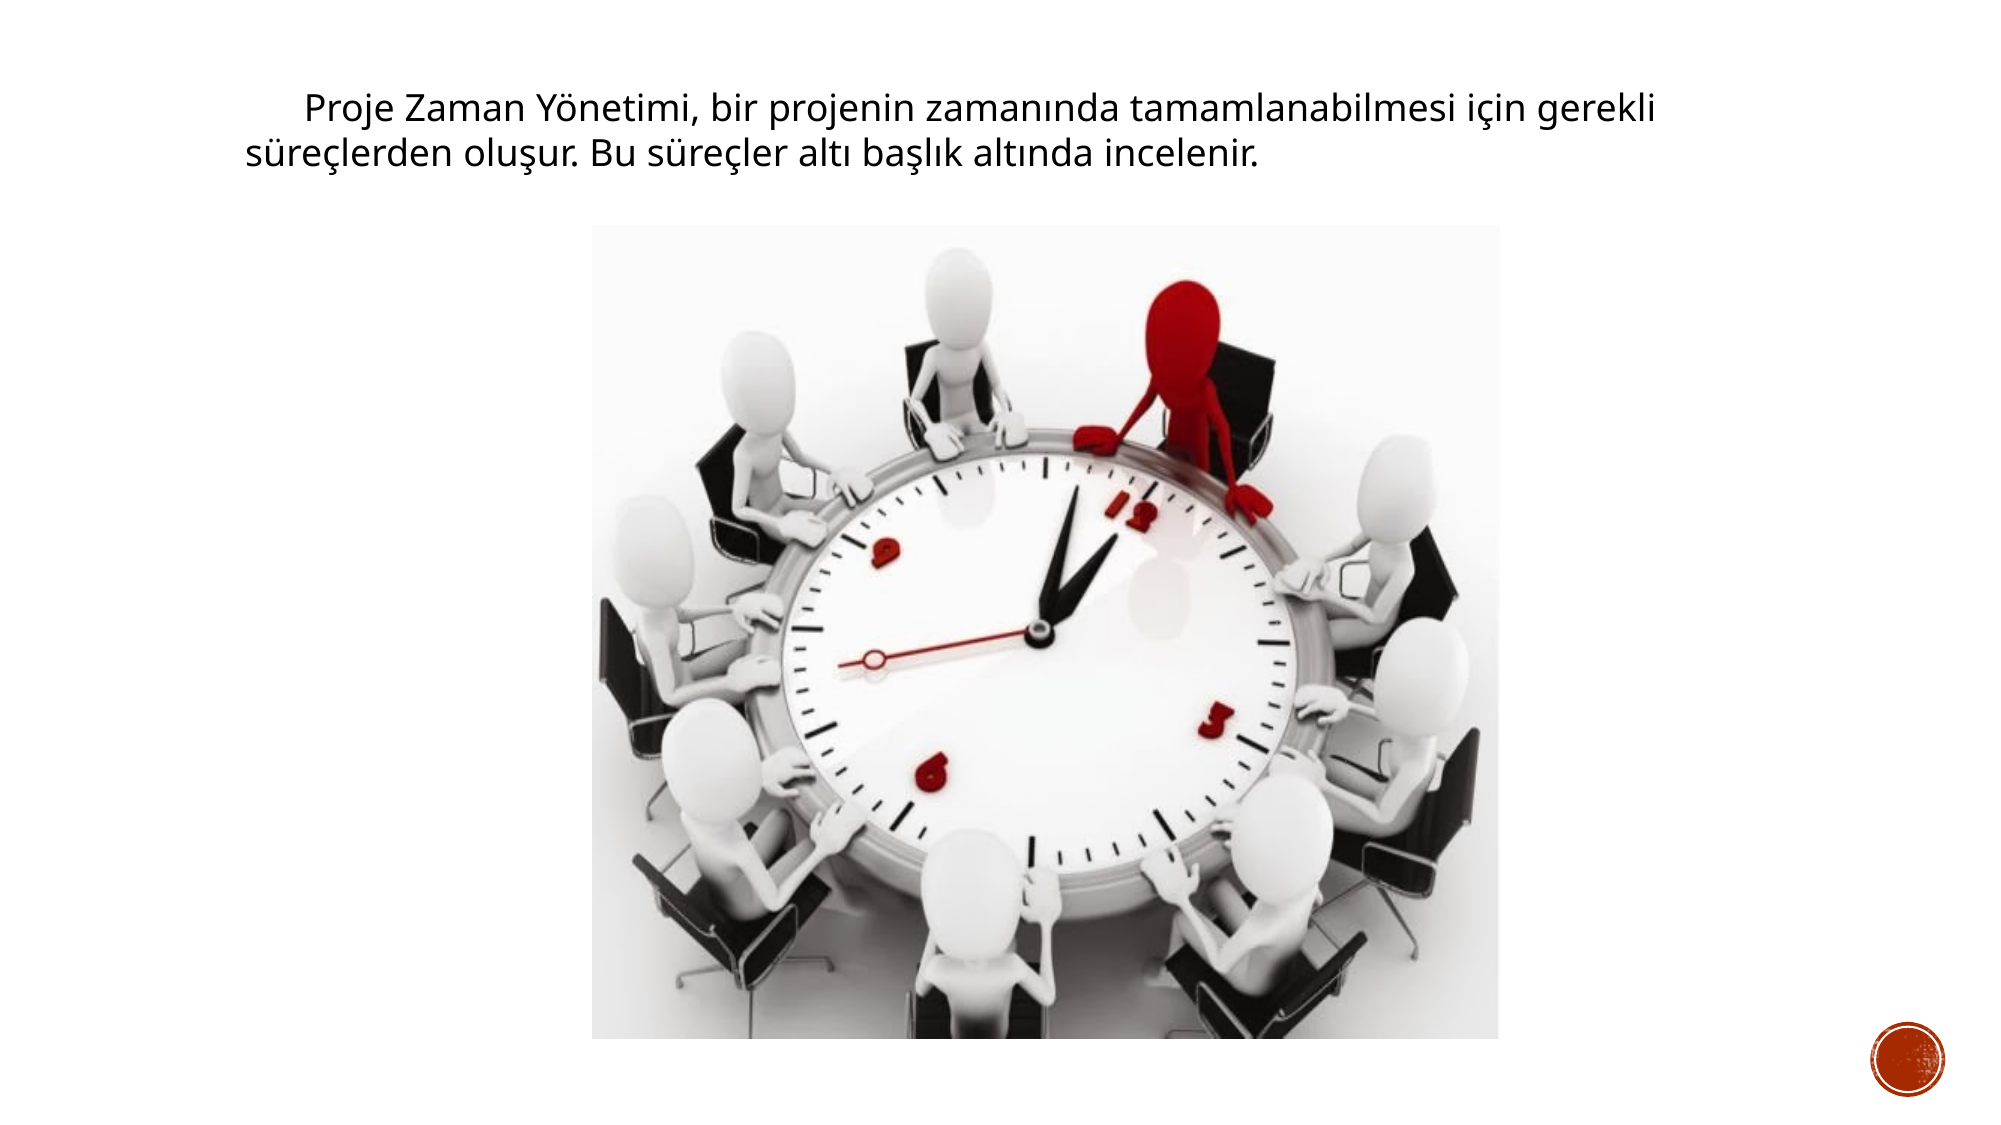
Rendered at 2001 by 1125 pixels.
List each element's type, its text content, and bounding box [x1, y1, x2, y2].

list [596, 228, 1497, 1037]
text_box Proje Zaman Yönetimi, bir projenin zamanında tamamlanabilmesi için gerekli süreçlerden oluşur. Bu süreçler altı başlık altında incelenir. [230, 76, 1800, 182]
